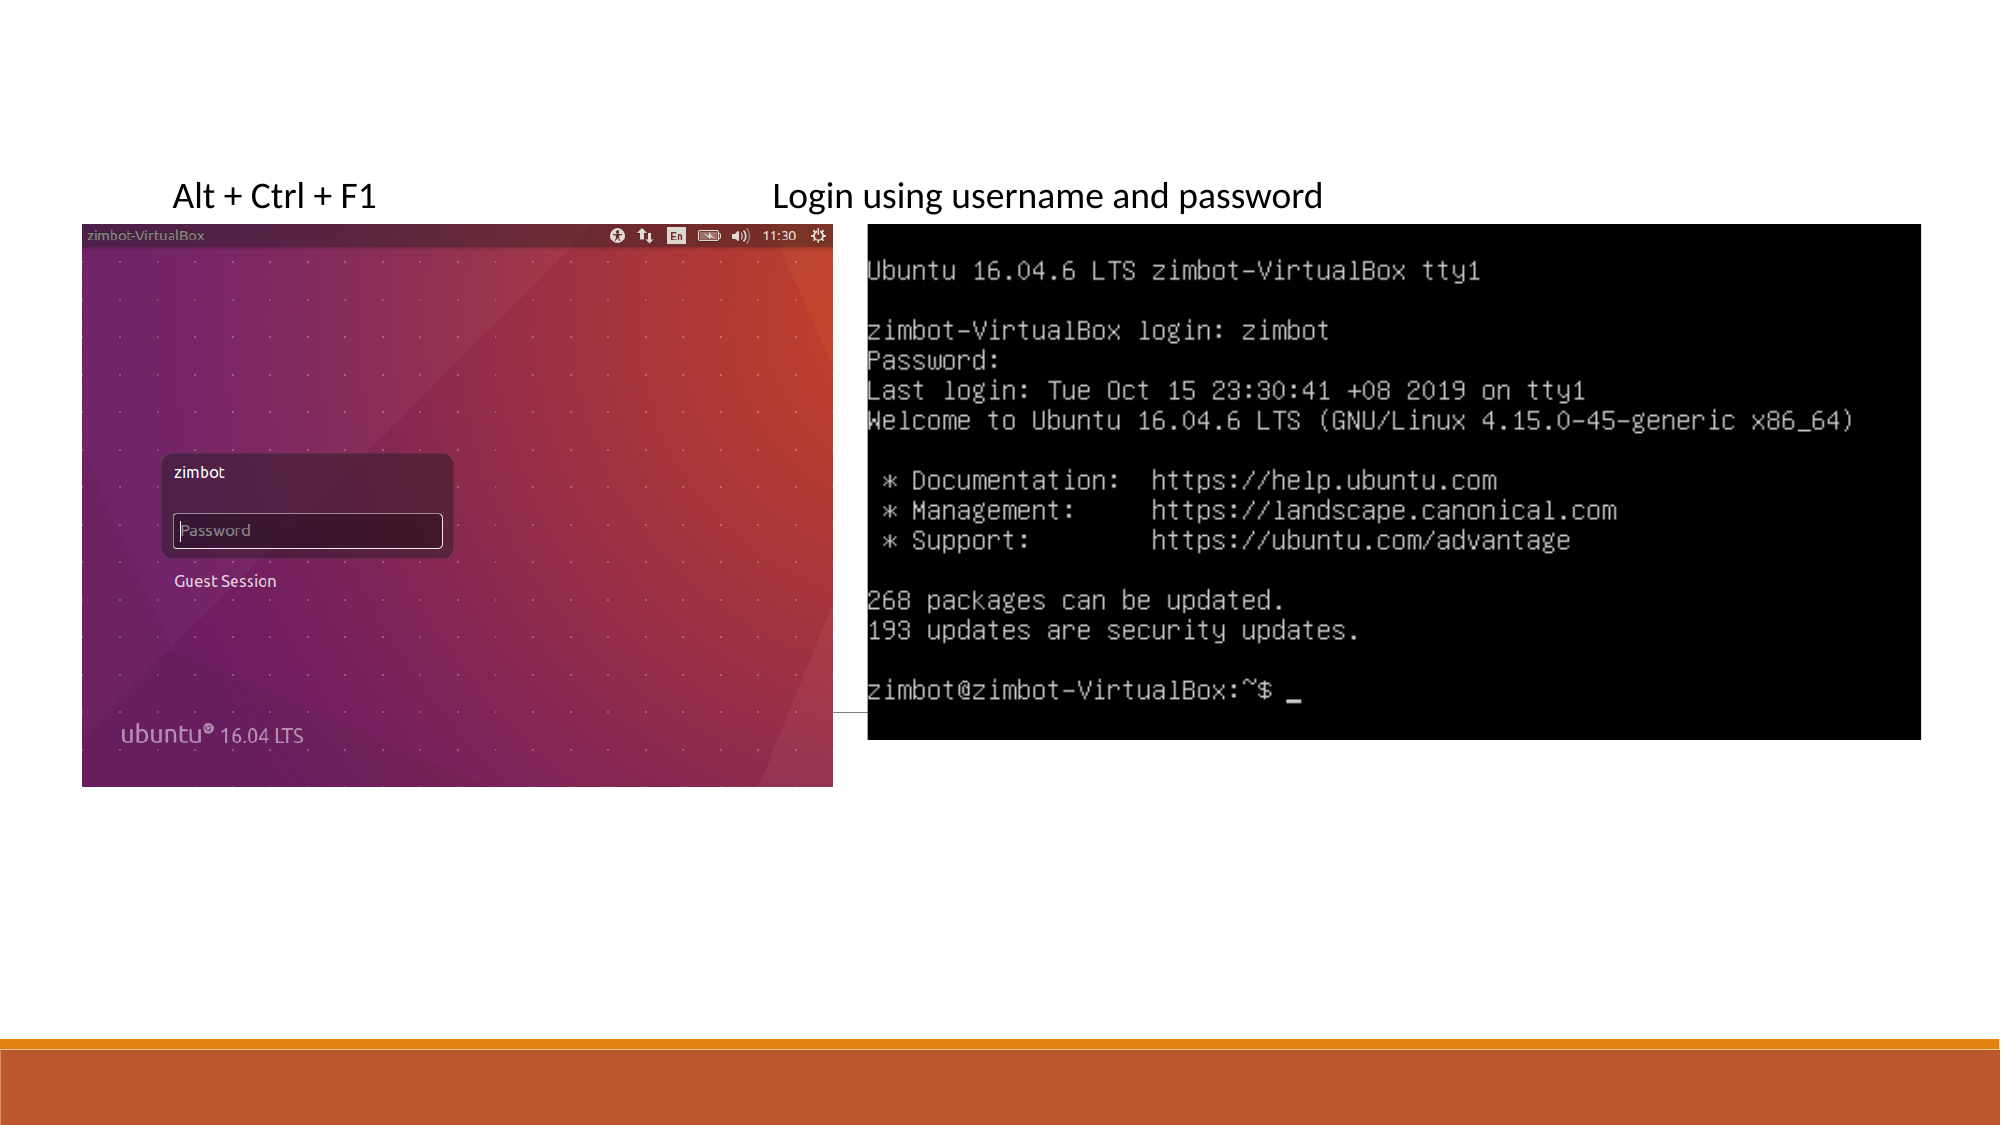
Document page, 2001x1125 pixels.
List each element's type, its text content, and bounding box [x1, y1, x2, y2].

picture [866, 223, 1922, 740]
text_box Alt + Ctrl + F1 Login using username and password [158, 163, 1460, 224]
picture [81, 223, 833, 787]
